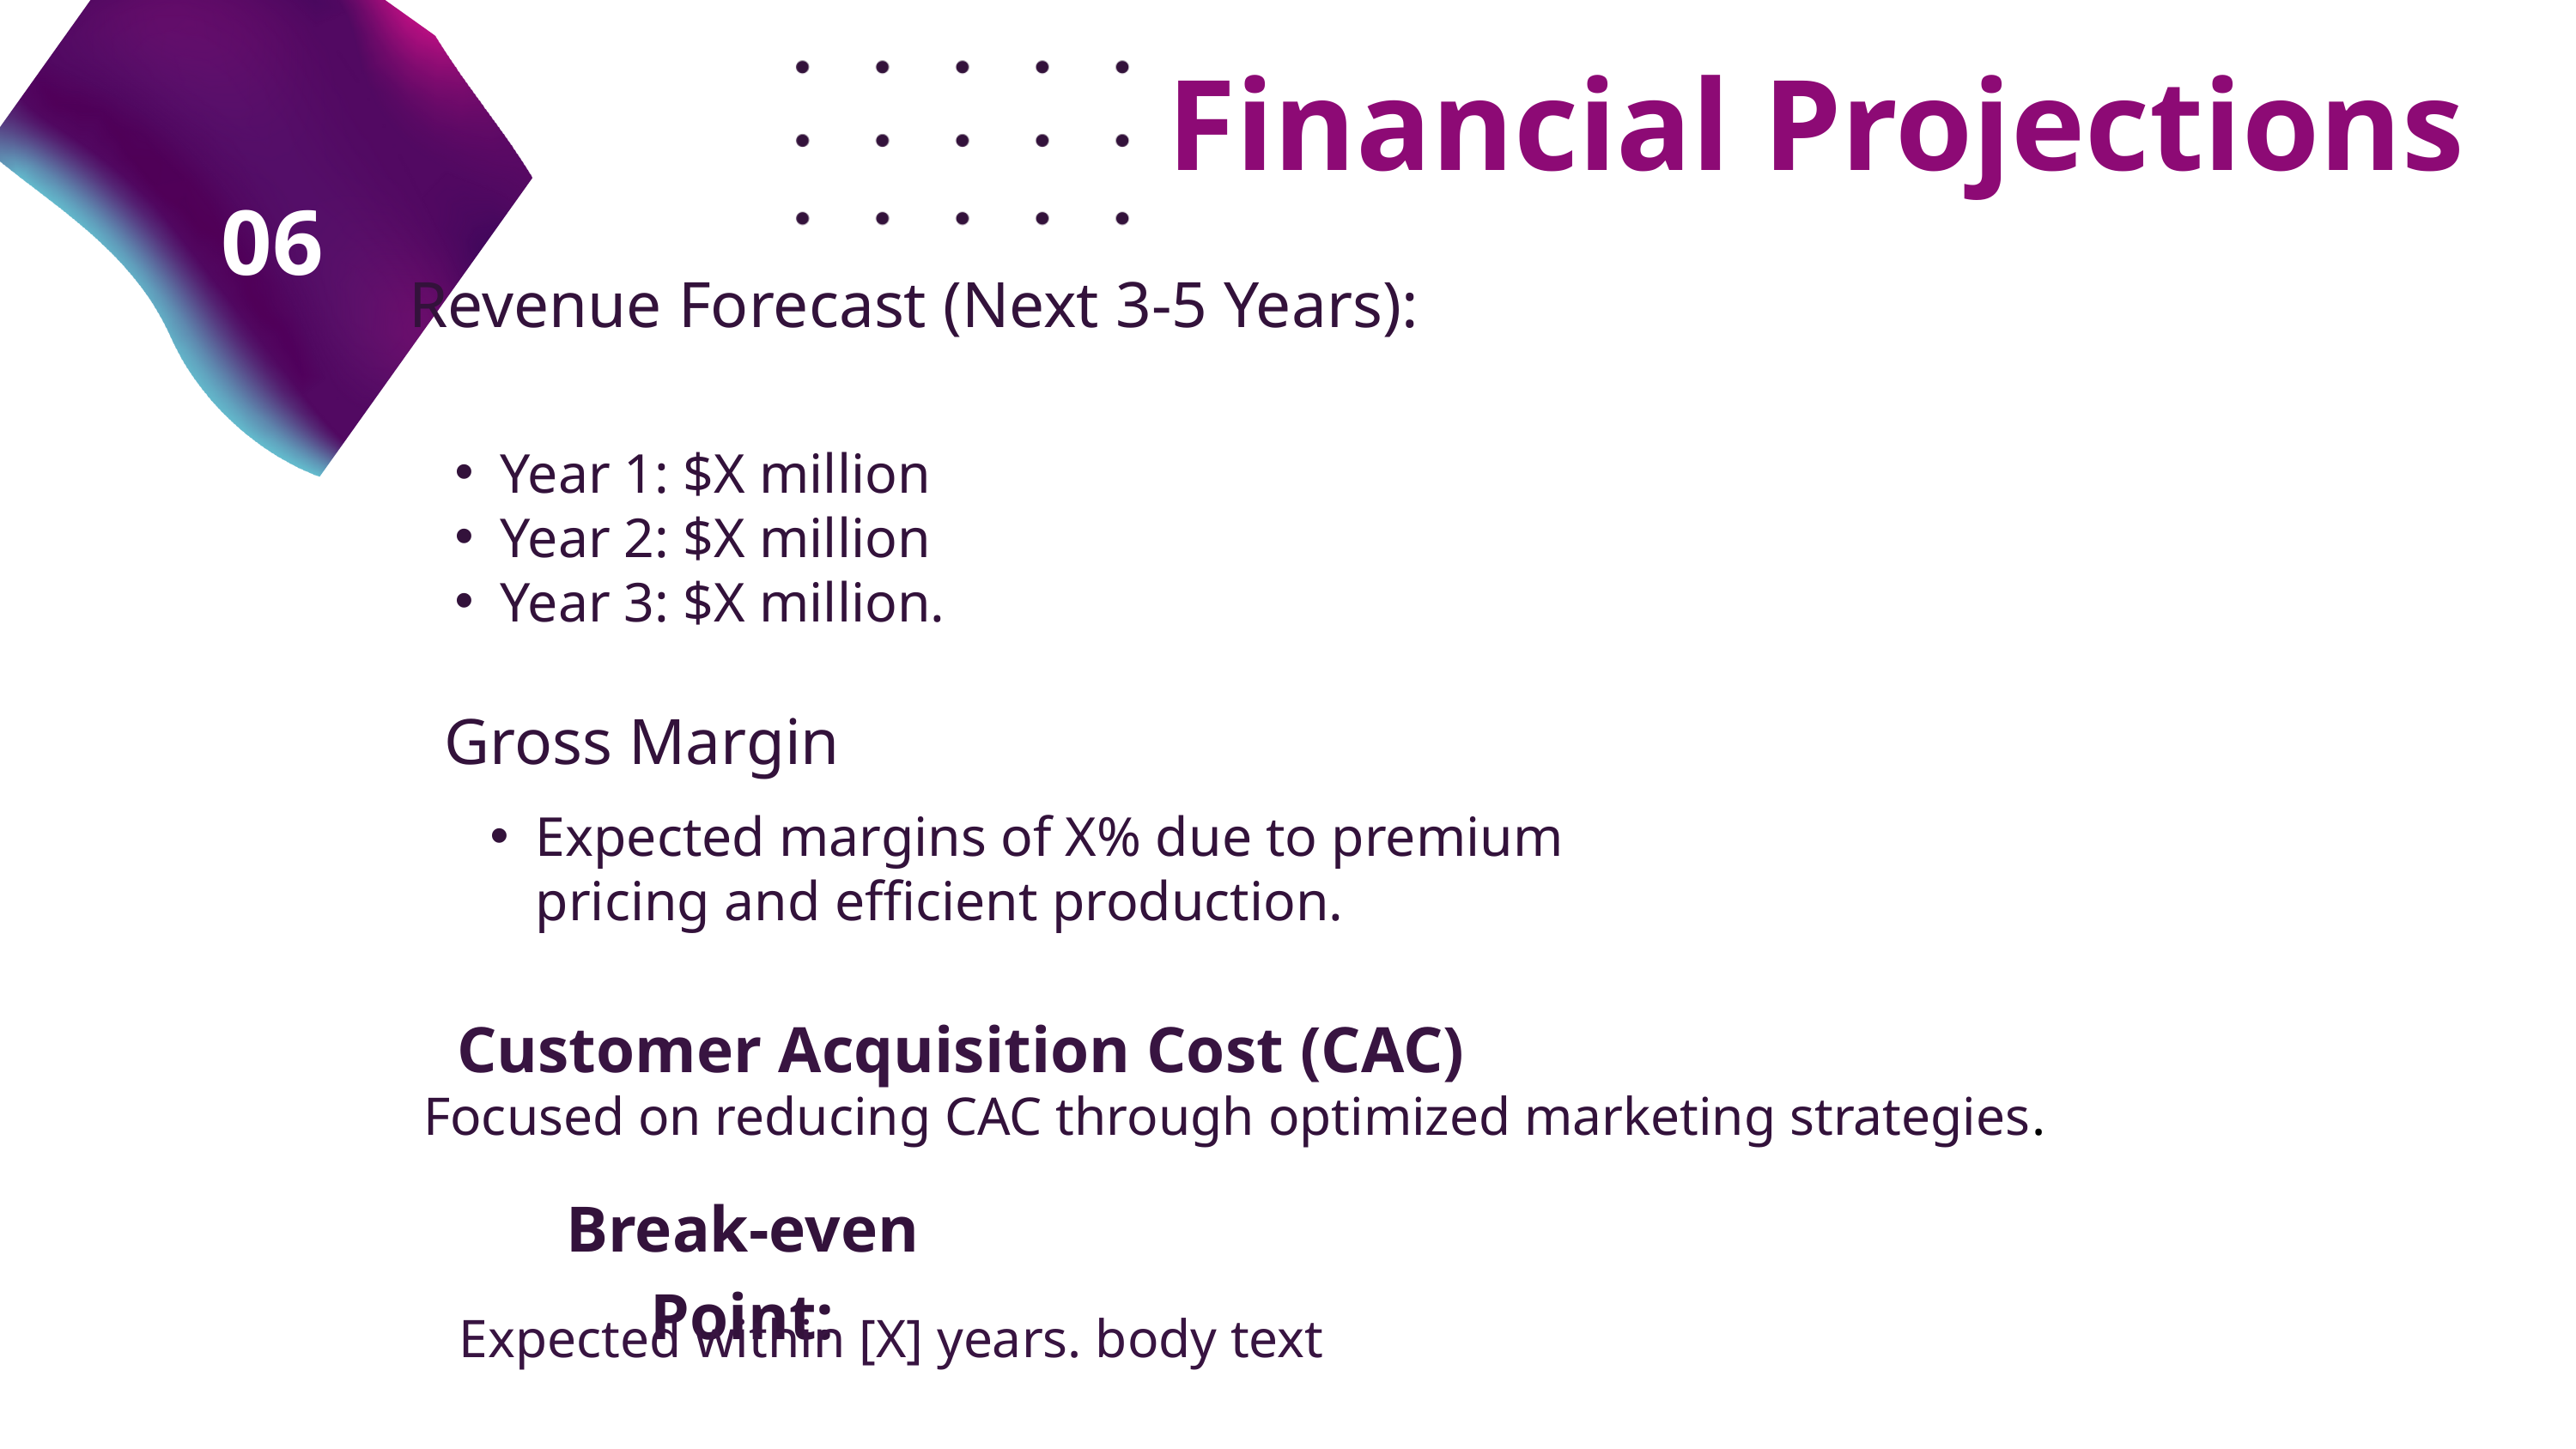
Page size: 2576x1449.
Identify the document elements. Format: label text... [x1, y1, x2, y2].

text_box Financial Projections [787, 58, 2465, 511]
text_box [787, 0, 1134, 229]
text_box Customer Acquisition Cost (CAC) [249, 997, 1673, 1085]
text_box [444, 702, 1656, 997]
text_box Focused on reducing CAC through optimized marketing strategies. [409, 1073, 2060, 1146]
text_box 06 [221, 194, 336, 293]
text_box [409, 264, 1832, 634]
text_box Break-even Point: [470, 1176, 1016, 1295]
text_box Expected within [X] years. body text [444, 1295, 1340, 1368]
text_box [0, 0, 568, 490]
